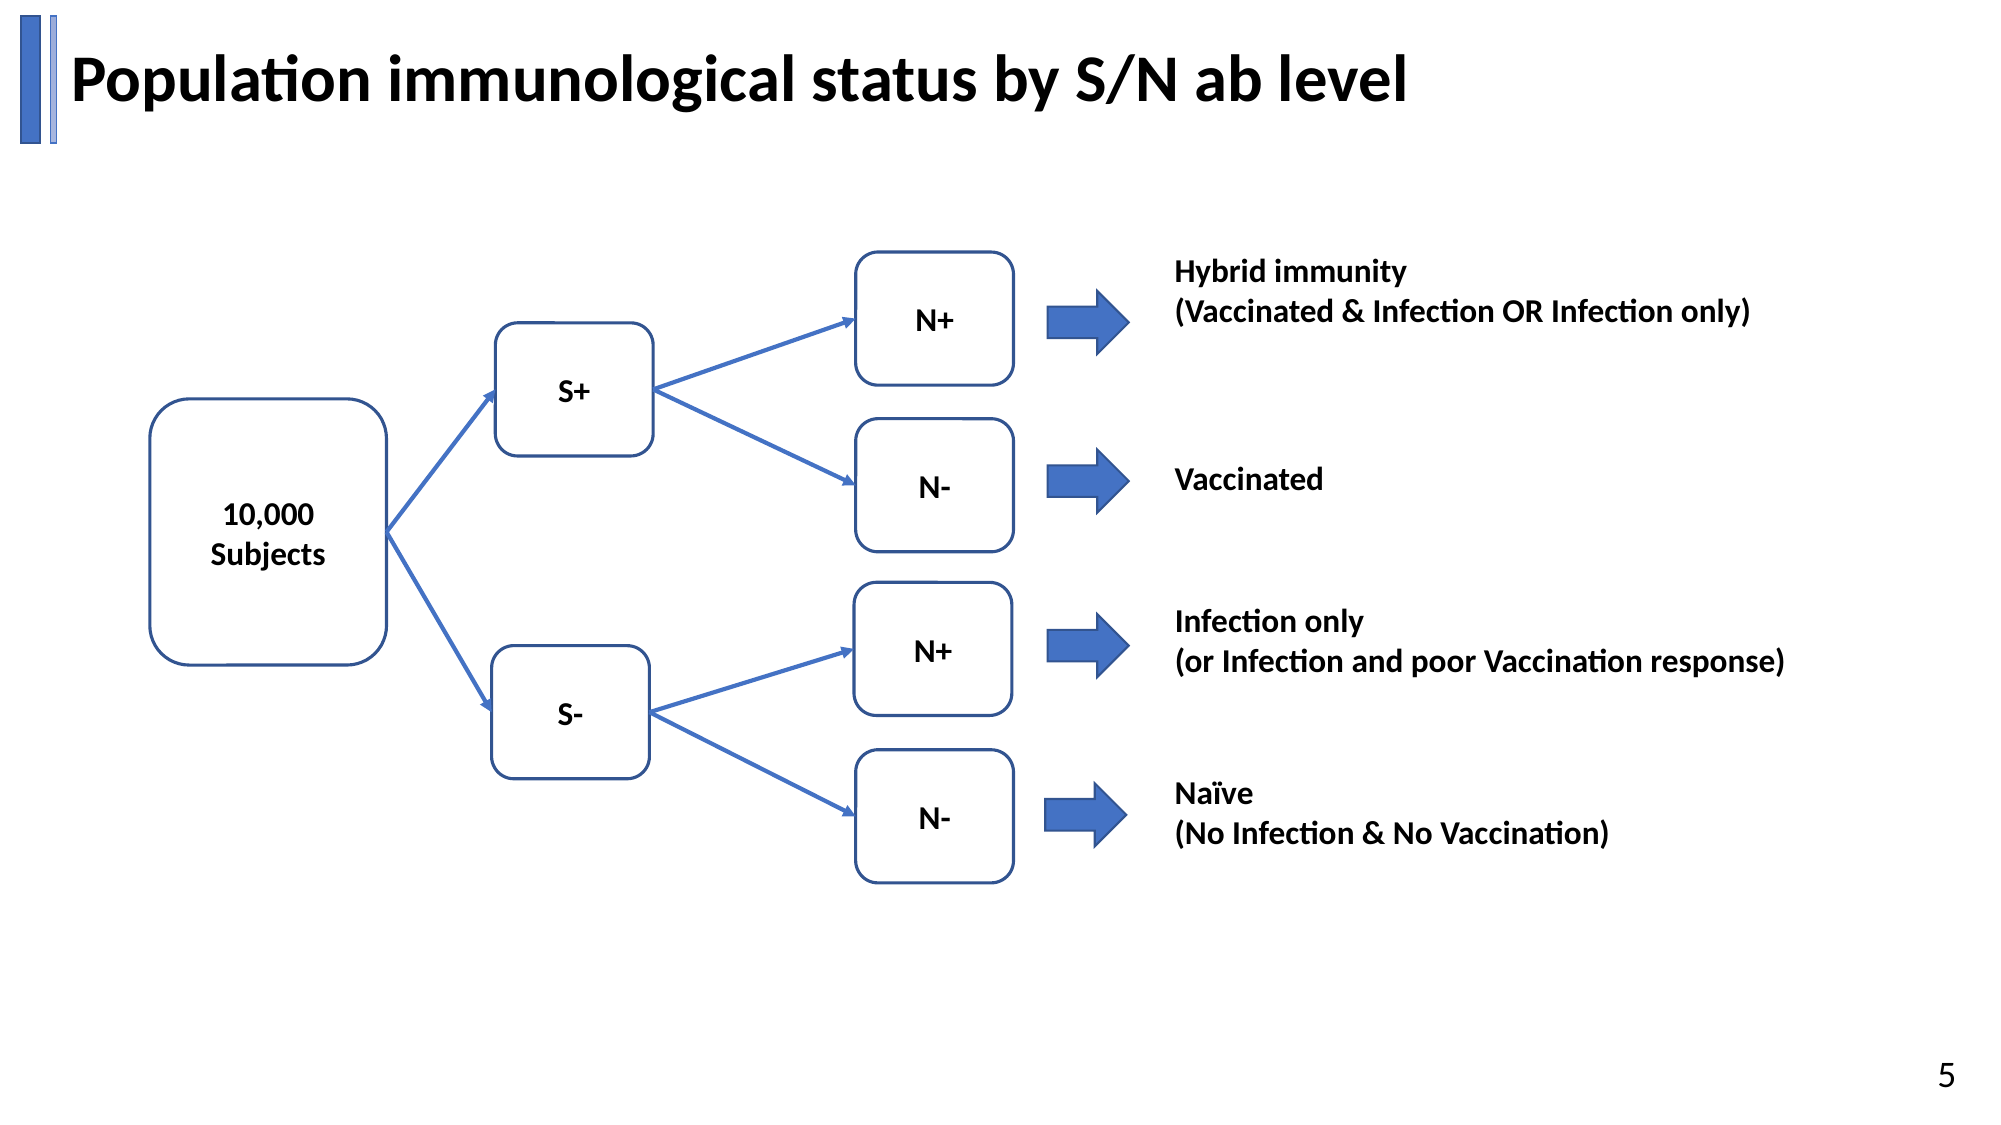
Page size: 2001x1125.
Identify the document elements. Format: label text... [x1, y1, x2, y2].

text_box Population immunological status by S/N ab level [57, 19, 1449, 140]
text_box [20, 15, 41, 144]
text_box 5 [1922, 1042, 1972, 1103]
text_box [50, 15, 57, 144]
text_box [149, 241, 1897, 883]
